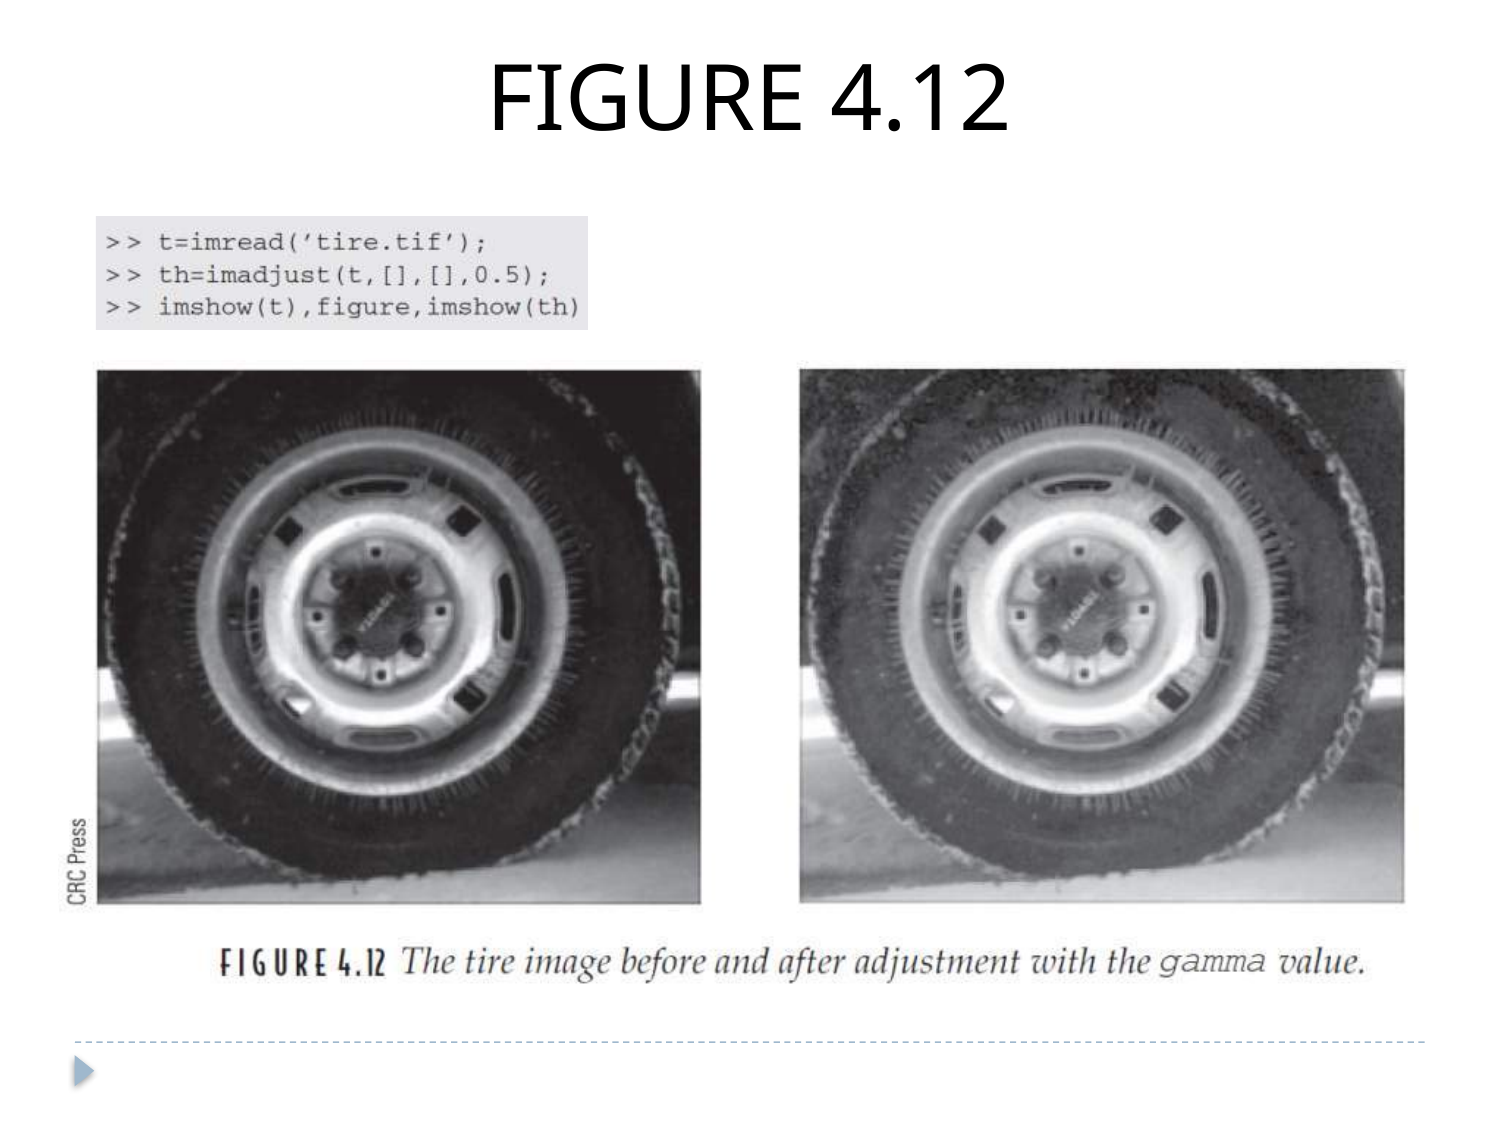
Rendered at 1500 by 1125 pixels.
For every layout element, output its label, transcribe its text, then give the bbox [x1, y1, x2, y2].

text_box Ch4-p.75 [75, 1062, 275, 1113]
picture [57, 337, 1419, 988]
picture [95, 216, 589, 330]
text_box FIGURE 4.12 [74, 0, 1425, 188]
